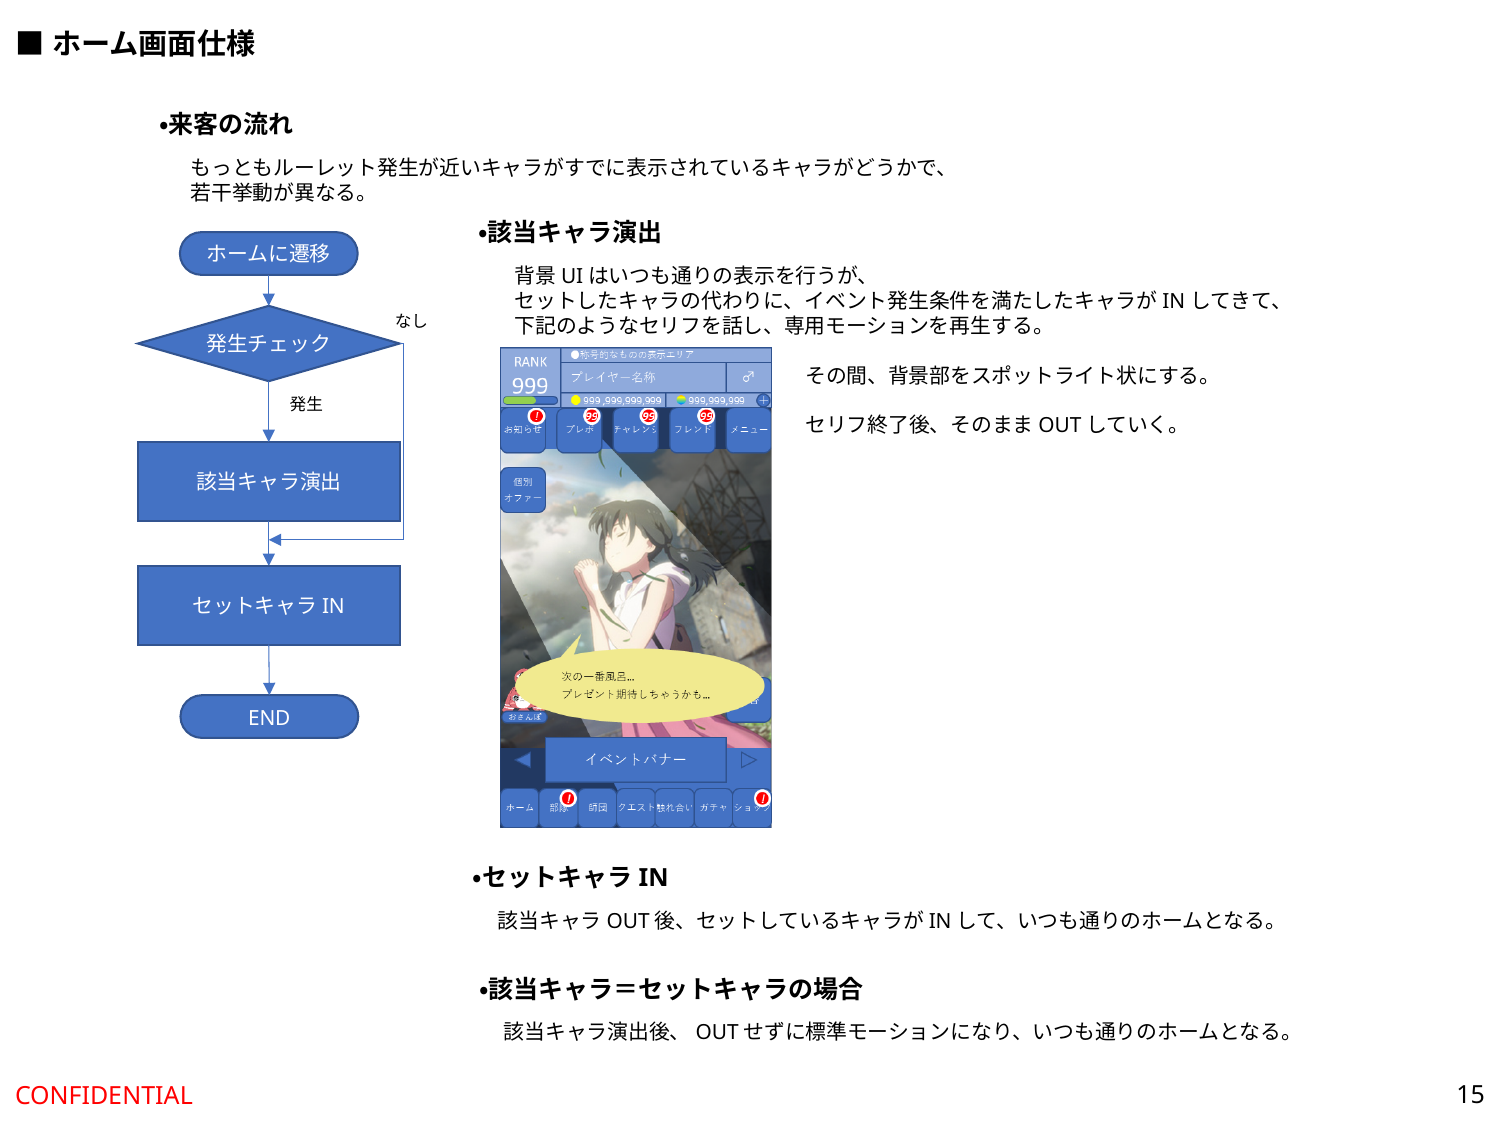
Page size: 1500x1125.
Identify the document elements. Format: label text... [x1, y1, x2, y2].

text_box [268, 343, 400, 540]
text_box END [179, 694, 360, 739]
slide_number 15 [1162, 1065, 1500, 1125]
text_box もっともルーレット発生が近いキャラがすでに表示されているキャラがどうかで、 若干挙動が異なる。 [175, 146, 973, 212]
picture [495, 347, 772, 828]
text_box 該当キャラ演出 [137, 441, 268, 522]
text_box 発生チェック [134, 305, 402, 383]
text_box 該当キャラOUT後、セットしているキャラがINして、いつも通りのホームとなる。 [483, 899, 1301, 940]
text_box なし [380, 302, 423, 338]
text_box 背景UIはいつも通りの表示を行うが、 セットしたキャラの代わりに、イベント発生条件を満たしたキャラがINしてきて、 下記のようなセリフを話し、専用モーションを再生する。 その間、背景部をスポットライト状にする。 セリフ終了後、そのままOUTしていく。 [499, 254, 1307, 495]
text_box ・該当キャラ演出 [463, 209, 678, 255]
text_box セットキャラIN [137, 565, 401, 646]
text_box ホームに遷移 [178, 231, 359, 276]
footer CONFIDENTIAL [0, 1065, 507, 1125]
text_box ・セットキャラIN [458, 854, 684, 900]
text_box ・来客の流れ [144, 101, 309, 147]
text_box ・該当キャラ＝セットキャラの場合 [464, 965, 879, 1011]
text_box ■ホーム画面仕様 [1, 17, 271, 68]
text_box 該当キャラ演出後、OUTせずに標準モーションになり、いつも通りのホームとなる。 [489, 1011, 1317, 1052]
